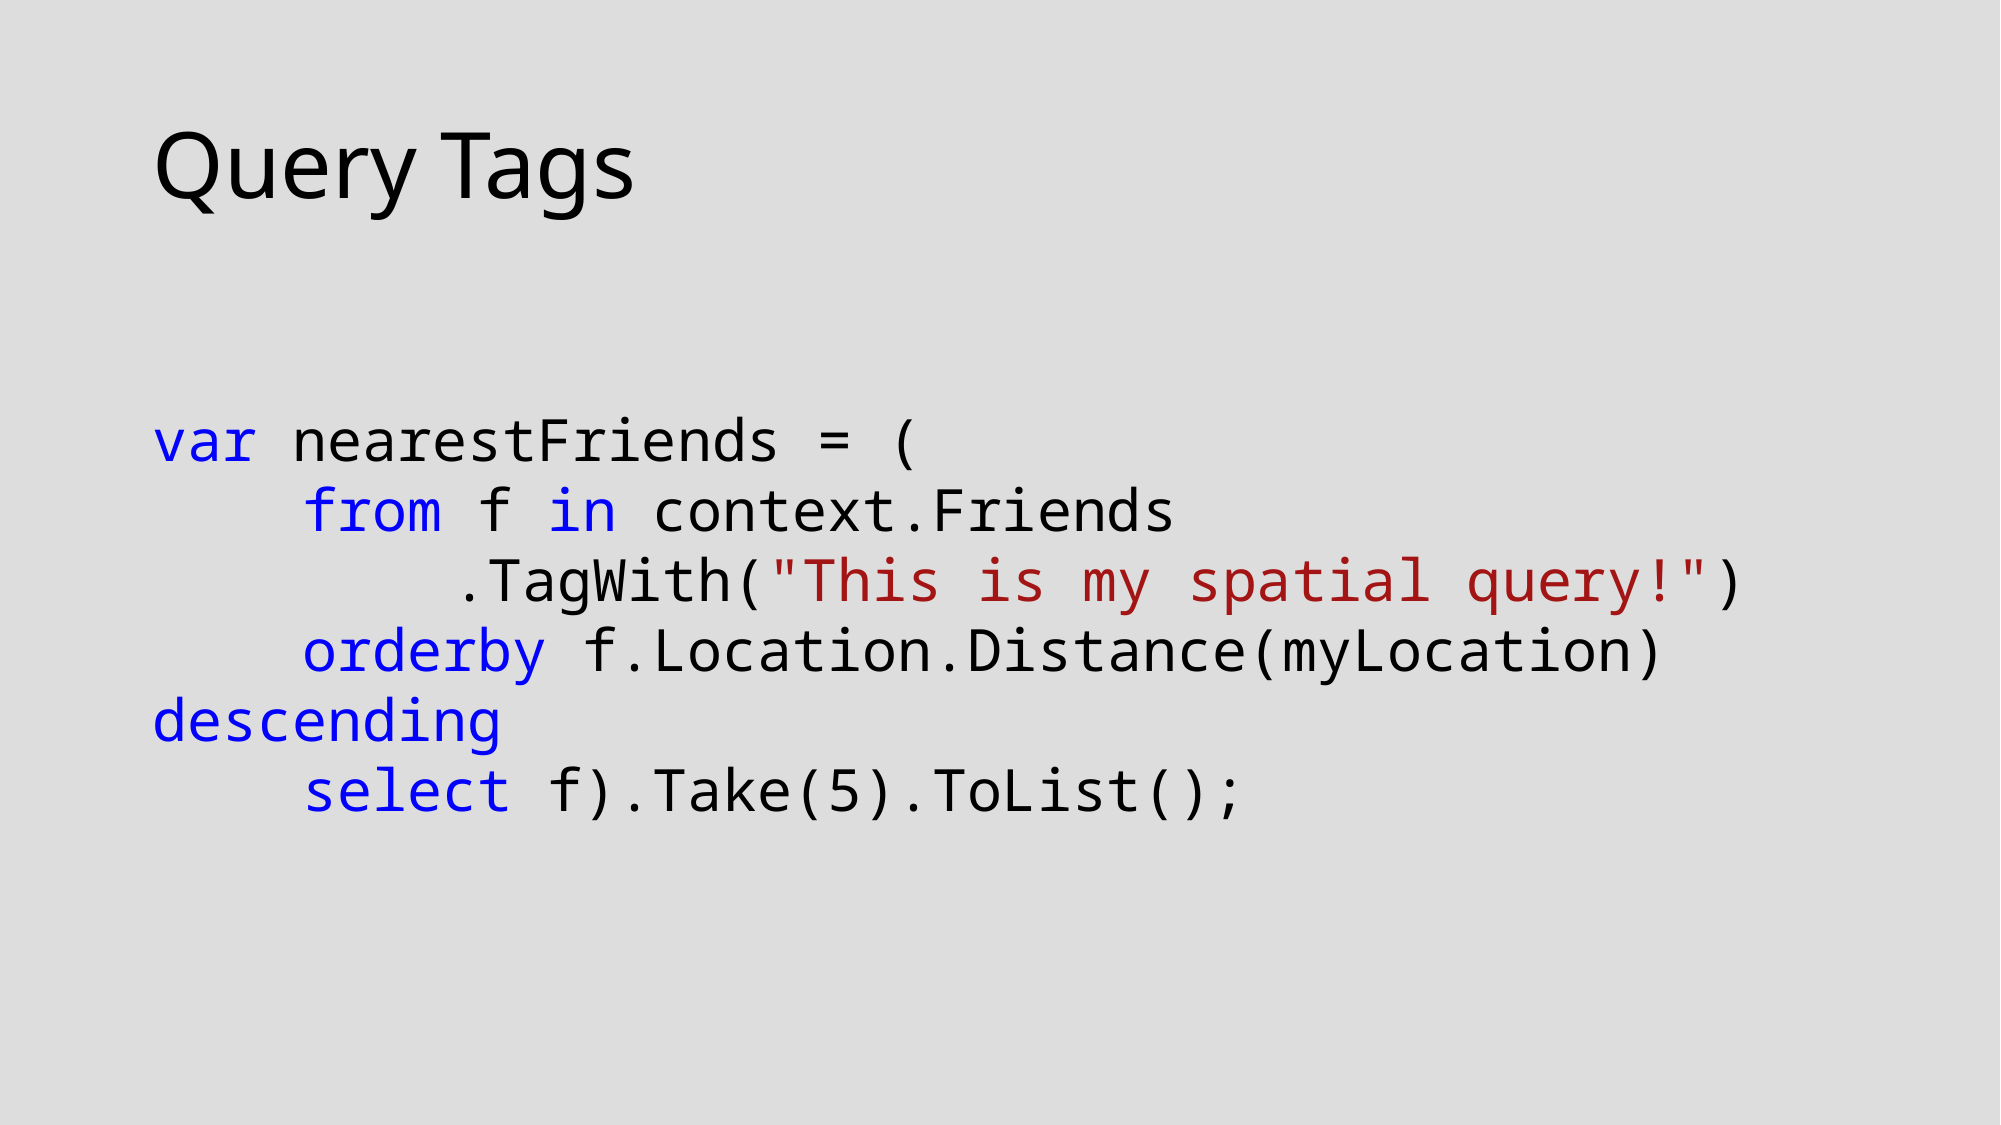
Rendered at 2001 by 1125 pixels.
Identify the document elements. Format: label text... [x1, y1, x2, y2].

text_box var nearestFriends = ( from f in context.Friends .TagWith("This is my spatial query!") orderby f.Location.Distance(myLocation) descending select f).Take(5).ToList(); [137, 395, 1948, 831]
title Query Tags [137, 59, 1863, 278]
